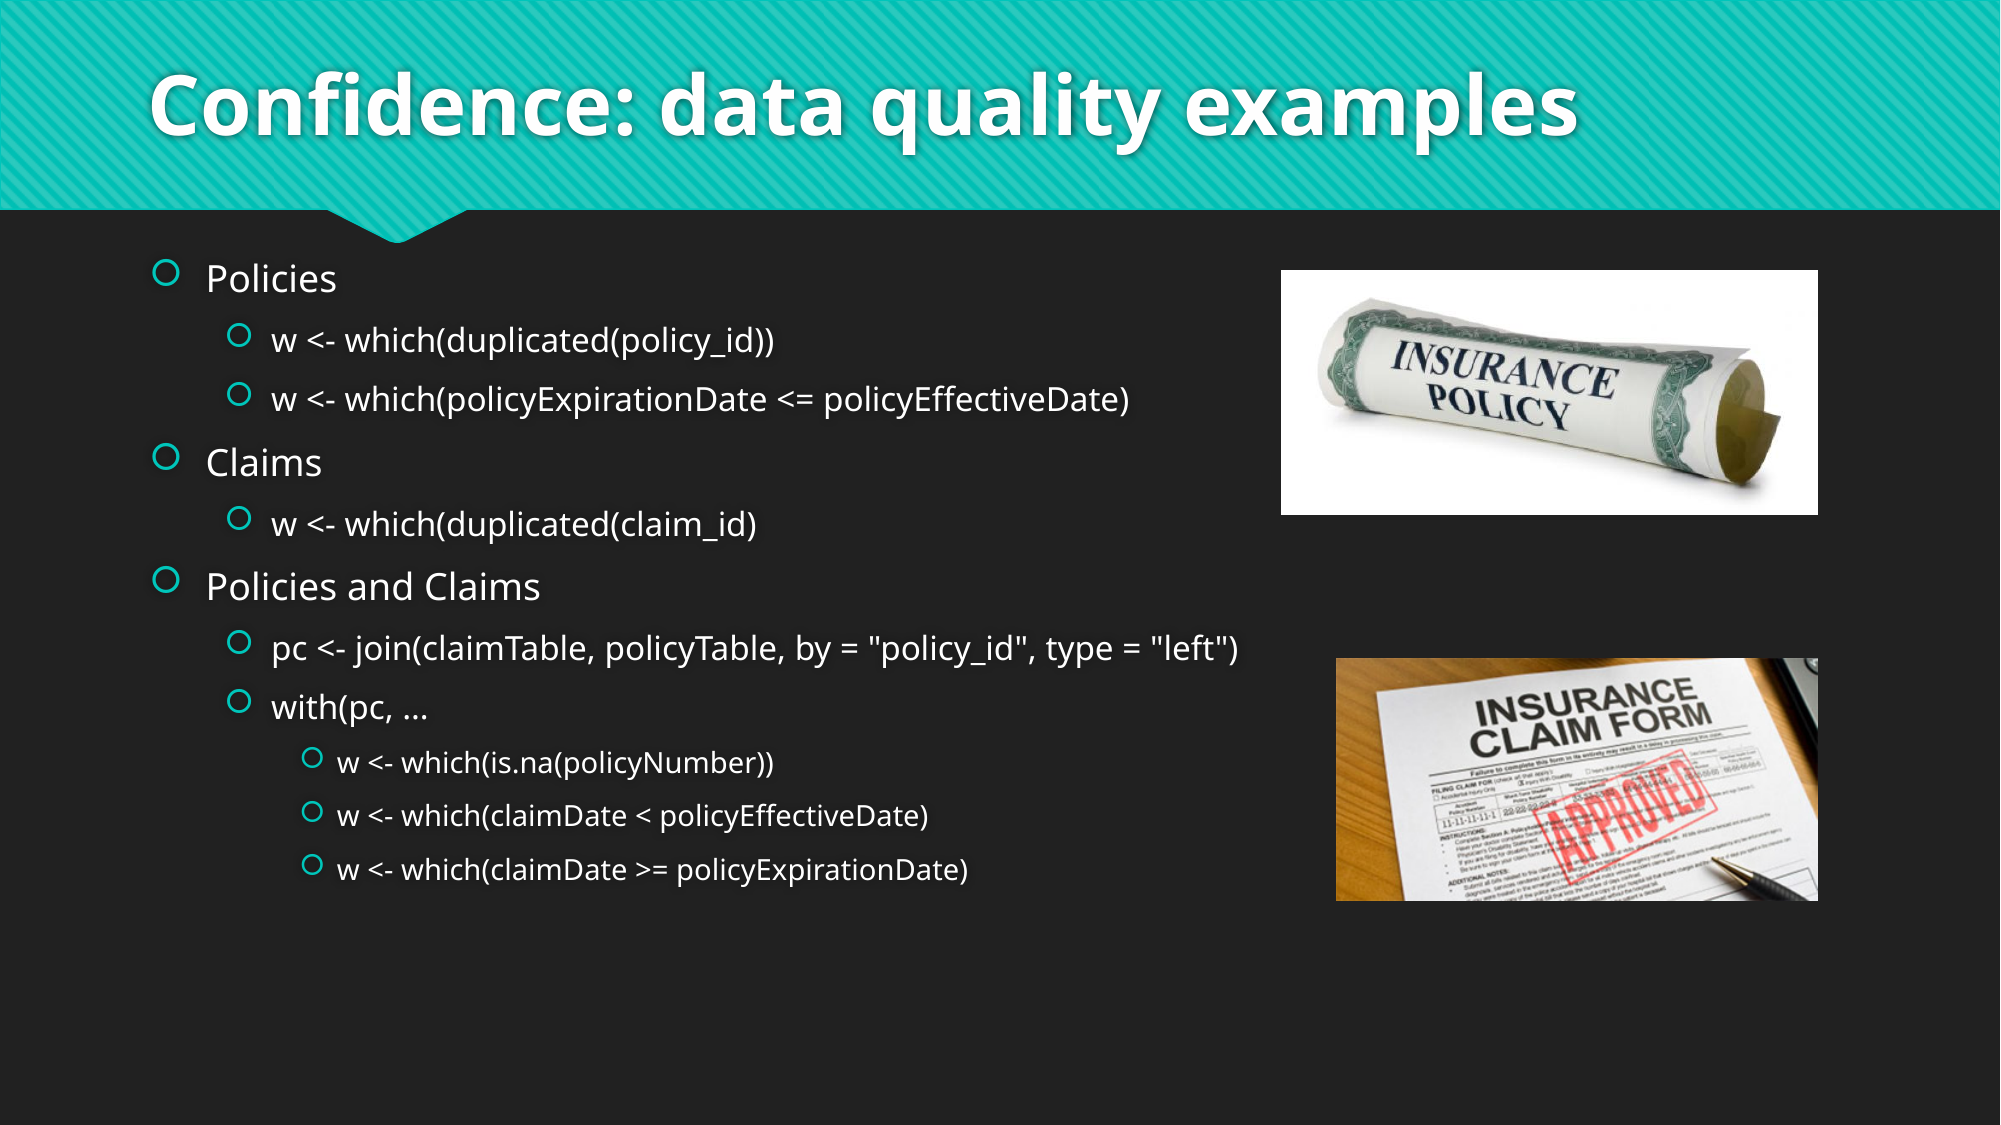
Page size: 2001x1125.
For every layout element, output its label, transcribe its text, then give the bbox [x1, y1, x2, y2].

title Confidence: data quality examples [132, 0, 1868, 205]
list Policies w <- which(duplicated(policy_id)) w <- which(policyExpirationDate <= policyEffectiveDate) Claims w <- which(duplicated(claim_id) Policies and Claims pc <- join(claimTable, policyTable, by = "policy_id", type = "left") with(pc, … w <- which(is.na(policyNumber)) w <- which(claimDate < policyEffectiveDate) w <- which(claimDate >= policyExpirationDate) [134, 221, 1866, 1002]
picture [1335, 658, 1818, 901]
picture [1281, 269, 1818, 515]
